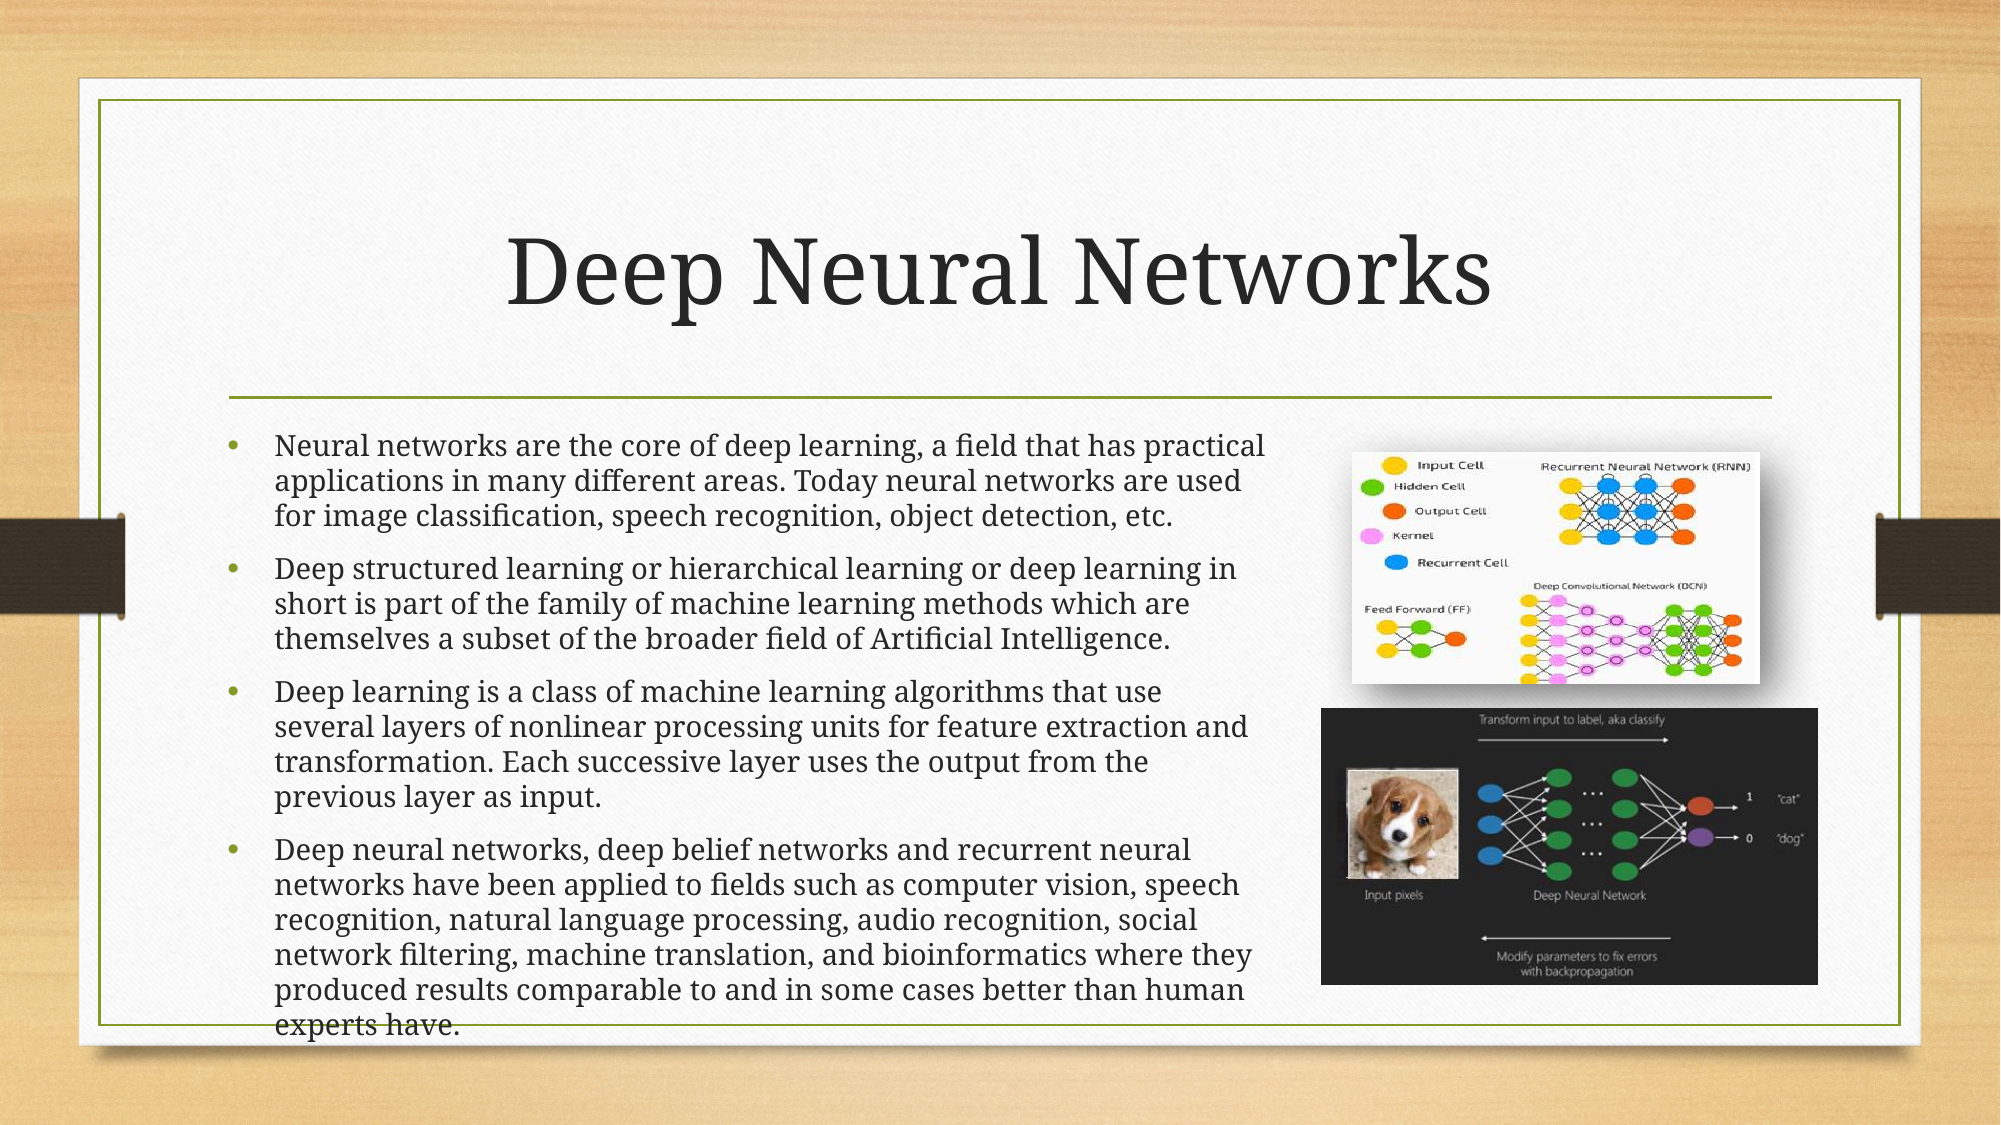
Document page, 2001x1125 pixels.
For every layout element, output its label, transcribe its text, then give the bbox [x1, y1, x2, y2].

list Neural networks are the core of deep learning, a field that has practical applications in many different areas. Today neural networks are used for image classification, speech recognition, object detection, etc. Deep structured learning or hierarchical learning or deep learning in short is part of the family of machine learning methods which are themselves a subset of the broader field of Artificial Intelligence. Deep learning is a class of machine learning algorithms that use several layers of nonlinear processing units for feature extraction and transformation. Each successive layer uses the output from the previous layer as input. Deep neural networks, deep belief networks and recurrent neural networks have been applied to fields such as computer vision, speech recognition, natural language processing, audio recognition, social network filtering, machine translation, and bioinformatics where they produced results comparable to and in some cases better than human experts have. [212, 419, 1285, 985]
title Deep Neural Networks [212, 161, 1788, 375]
picture [0, 0, 2001, 1125]
